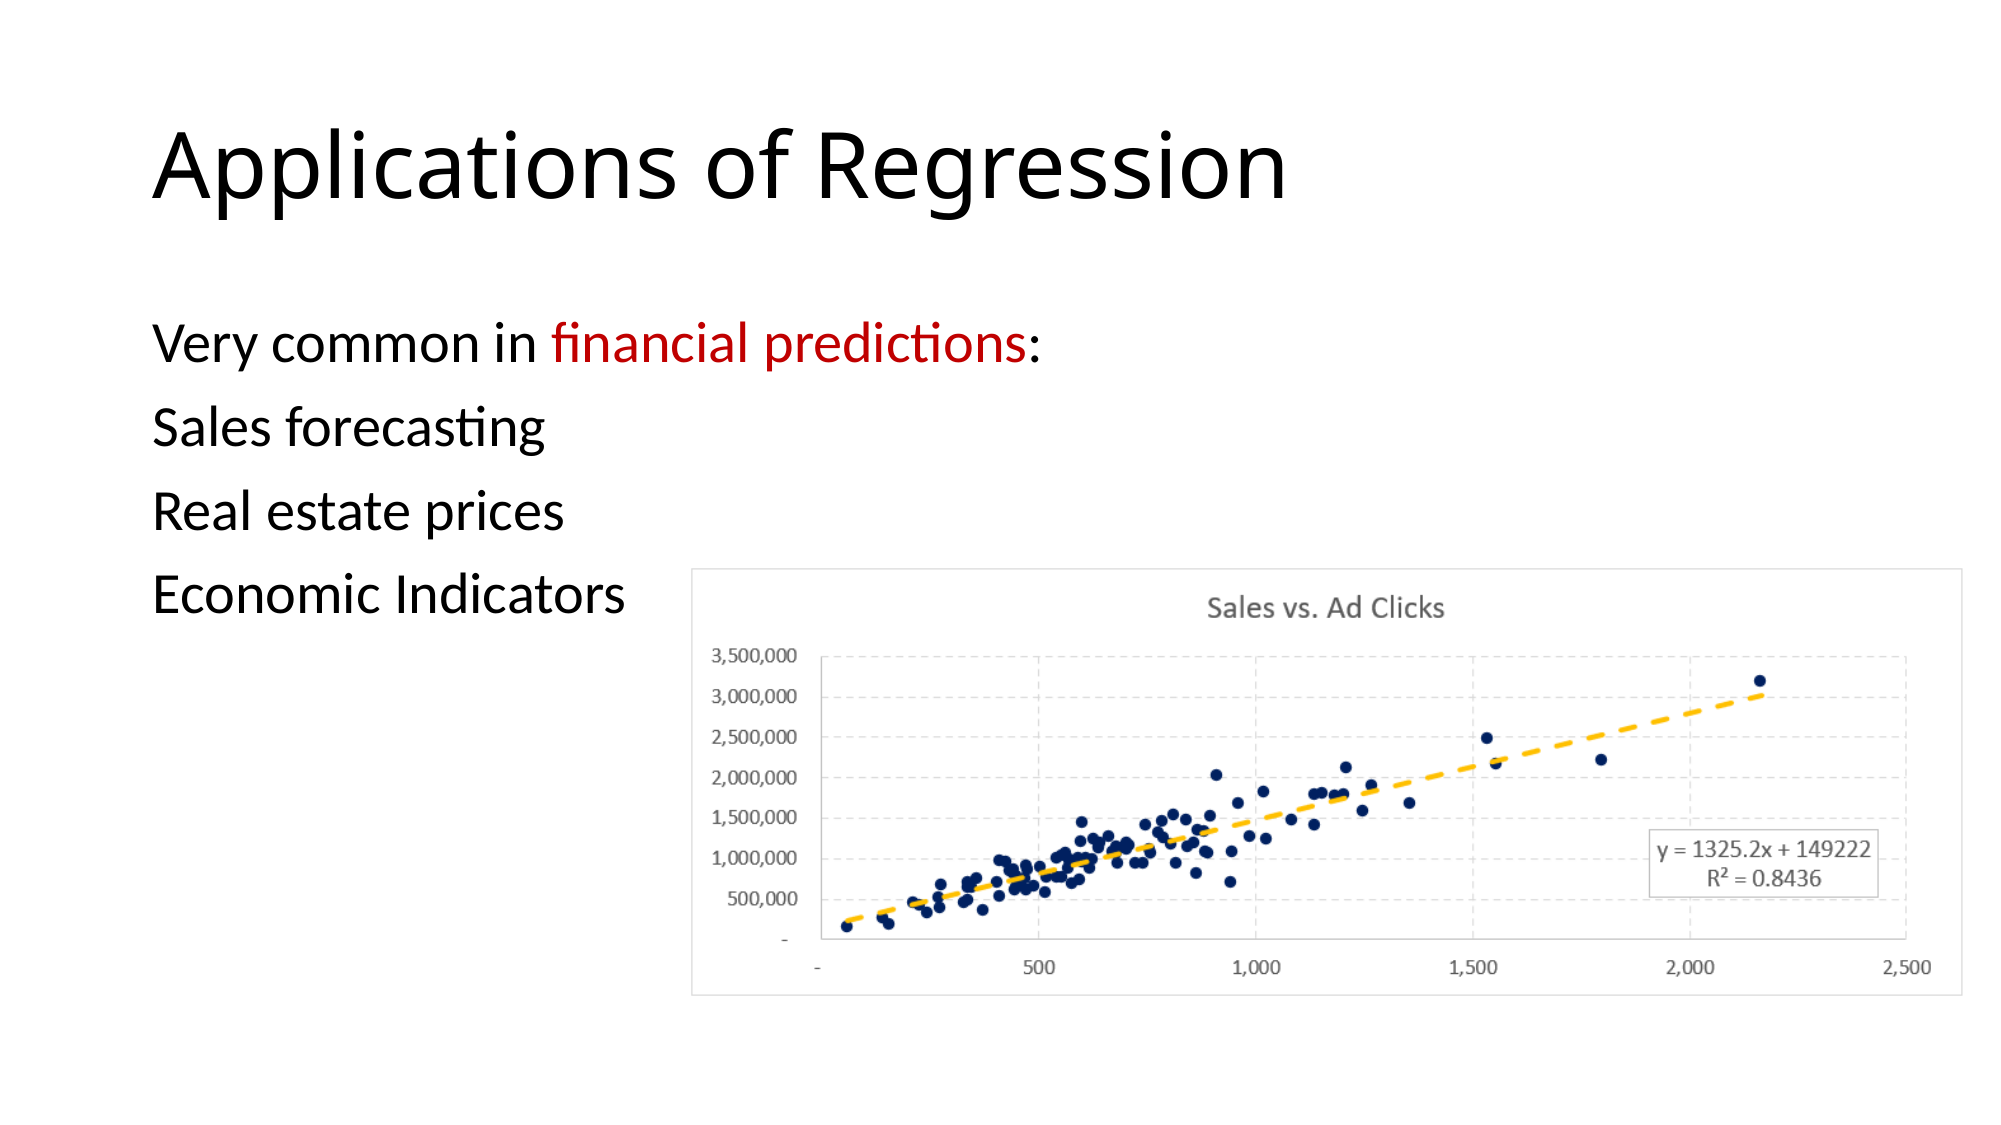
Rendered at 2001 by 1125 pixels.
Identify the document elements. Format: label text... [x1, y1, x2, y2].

list Very common in financial predictions: Sales forecasting Real estate prices Economic Indicators [137, 304, 1863, 1019]
title Applications of Regression [137, 59, 1863, 278]
picture [685, 562, 1969, 1001]
